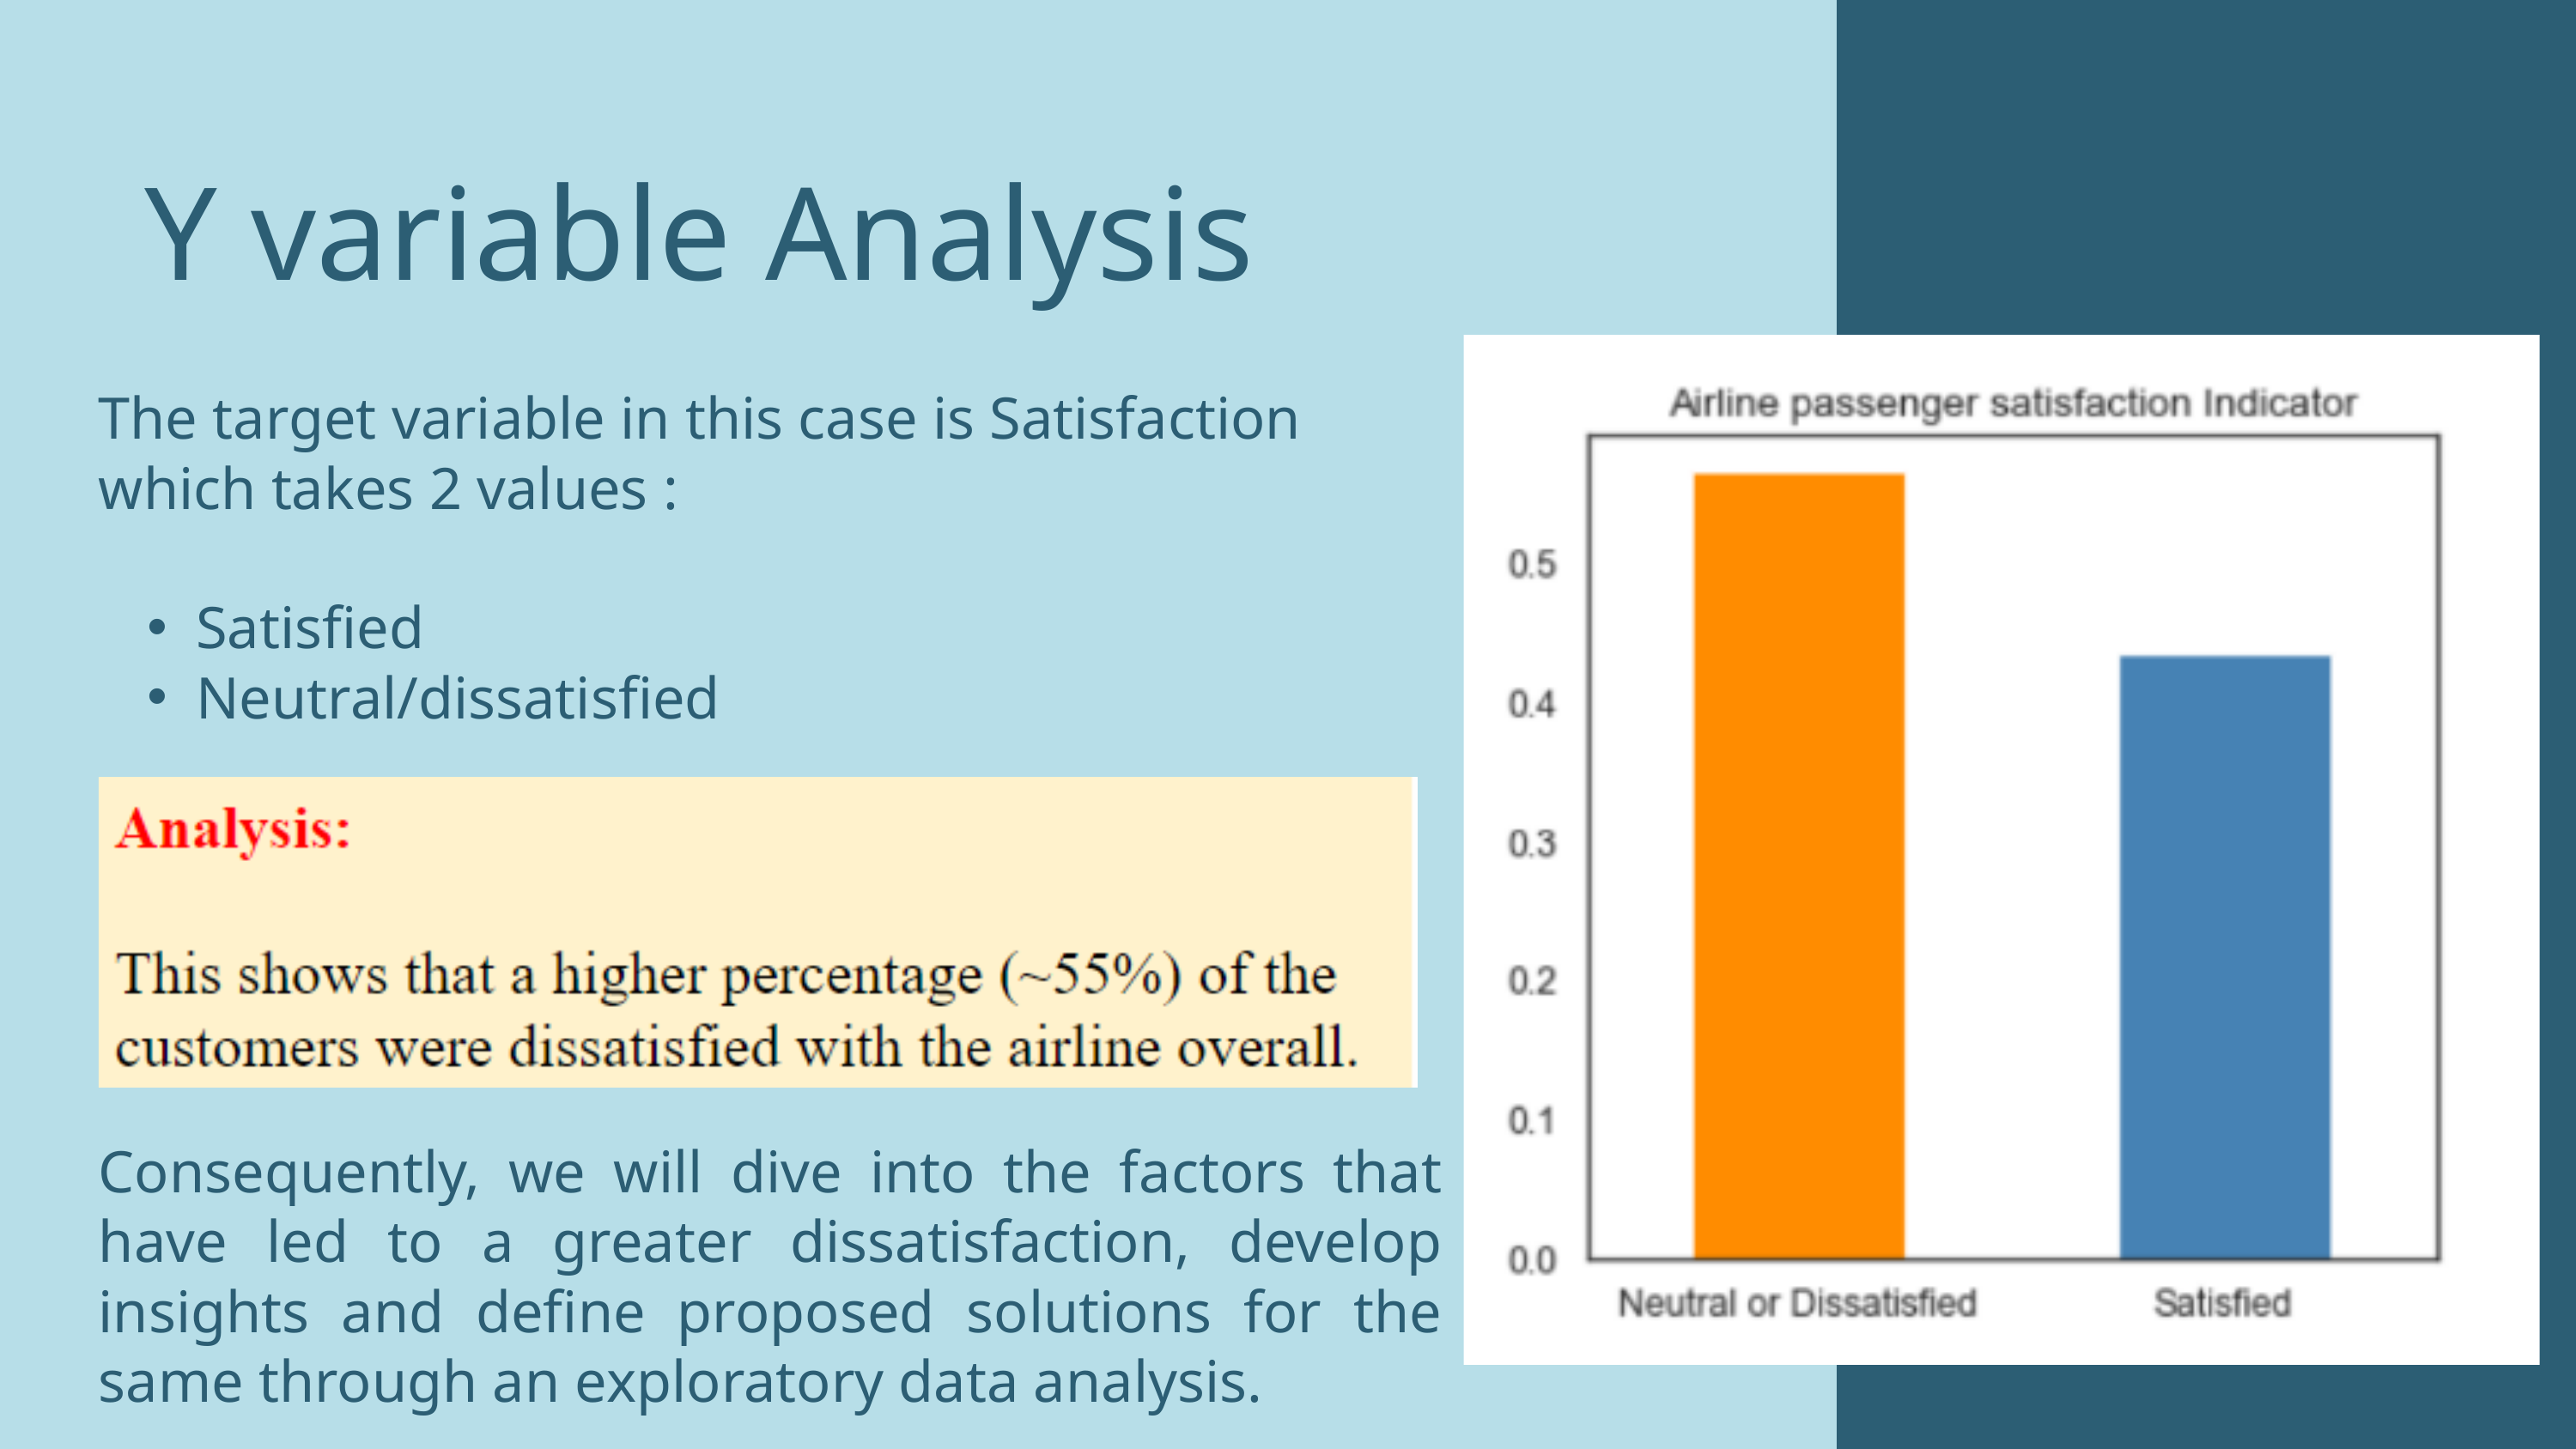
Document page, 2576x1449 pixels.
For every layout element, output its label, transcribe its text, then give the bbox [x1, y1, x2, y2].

text_box Y variable Analysis [144, 125, 1418, 306]
text_box Consequently, we will dive into the factors that have led to a greater dissatisfaction, develop insights and define proposed solutions for the same through an exploratory data analysis. [98, 1134, 1444, 1414]
picture [98, 777, 1418, 1088]
picture [1463, 334, 2540, 1365]
text_box The target variable in this case is Satisfaction which takes 2 values : Satisfied Neutral/dissatisfied [98, 380, 1459, 731]
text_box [1837, 0, 2576, 1449]
